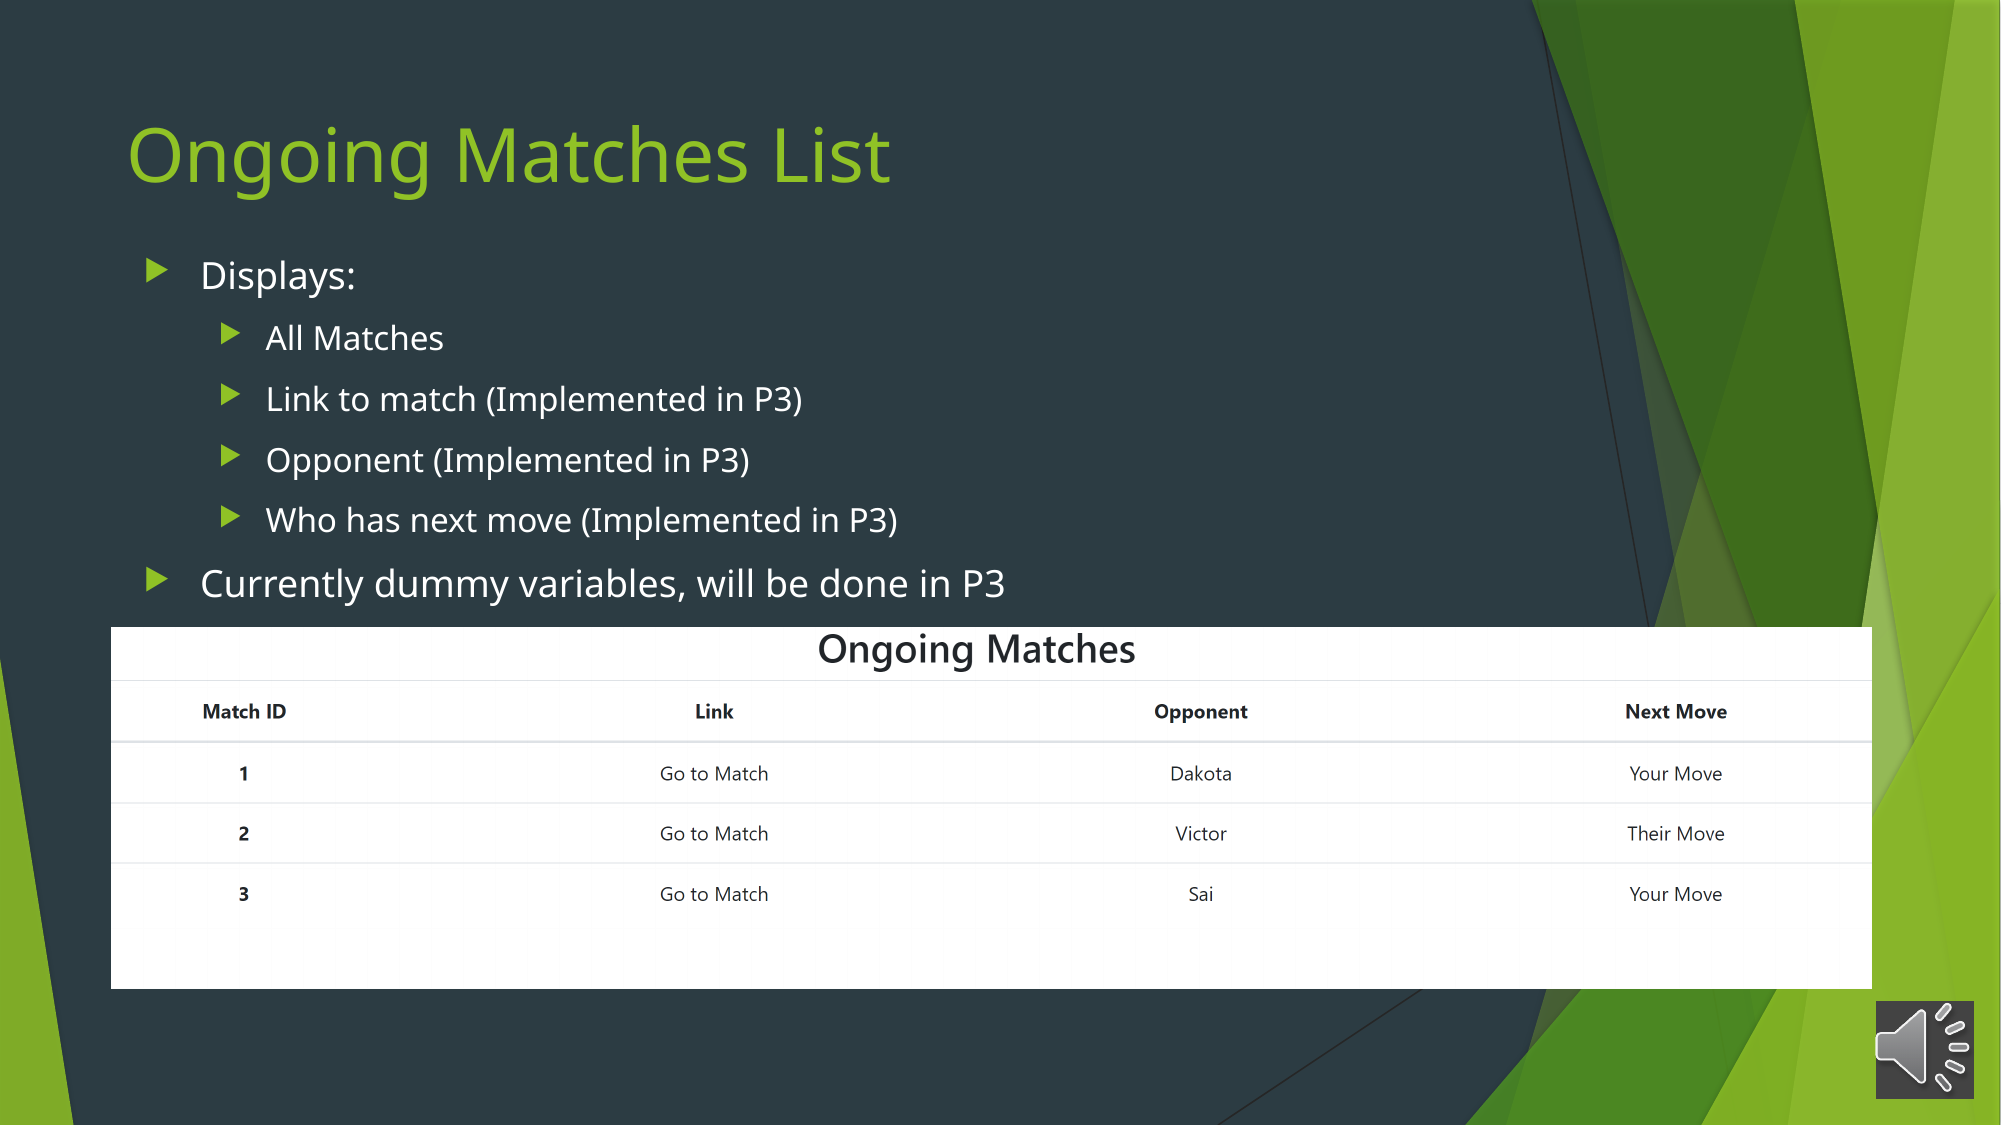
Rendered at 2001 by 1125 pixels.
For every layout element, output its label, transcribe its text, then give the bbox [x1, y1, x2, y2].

list Displays: All Matches Link to match (Implemented in P3) Opponent (Implemented in P3) Who has next move (Implemented in P3) Currently dummy variables, will be done in P3 [128, 244, 1264, 625]
title Ongoing Matches List [111, 99, 1522, 317]
picture [1874, 999, 1976, 1101]
picture [110, 627, 1873, 990]
